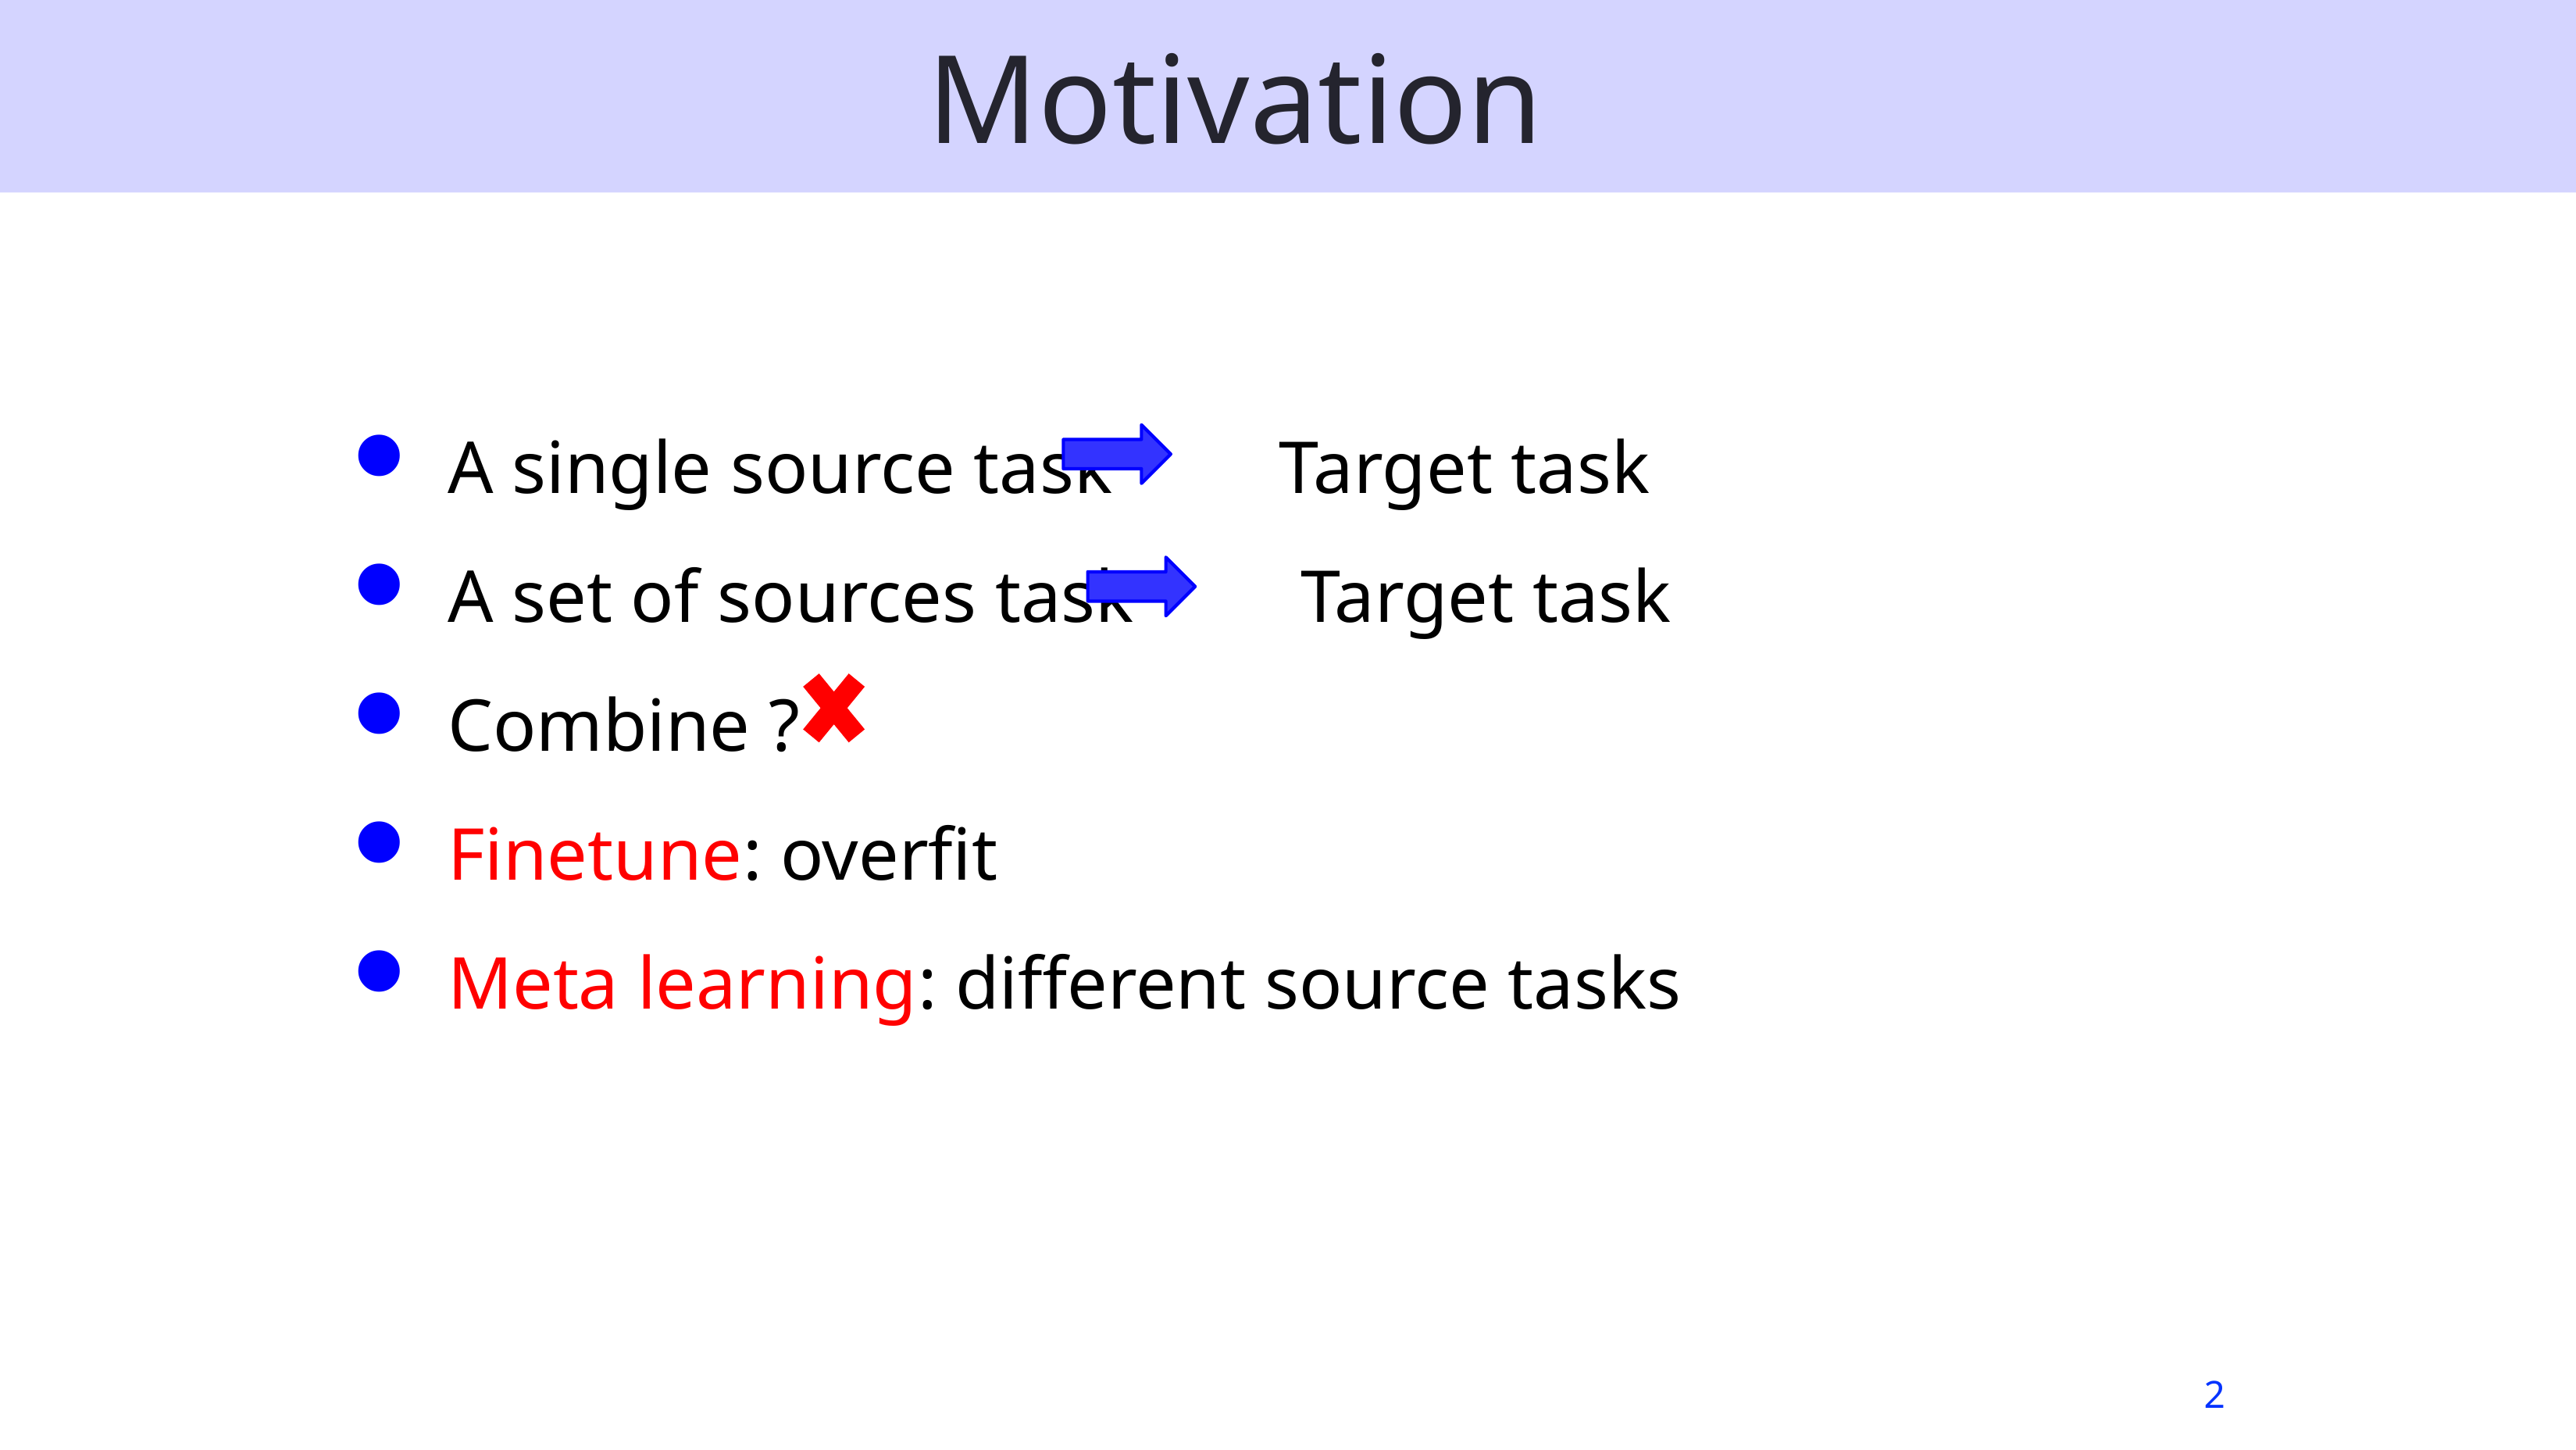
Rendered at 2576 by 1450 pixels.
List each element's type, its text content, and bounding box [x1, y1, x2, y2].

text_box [341, 373, 2411, 1021]
text_box 2 [2199, 1377, 2275, 1422]
text_box Motivation [907, 21, 1596, 169]
